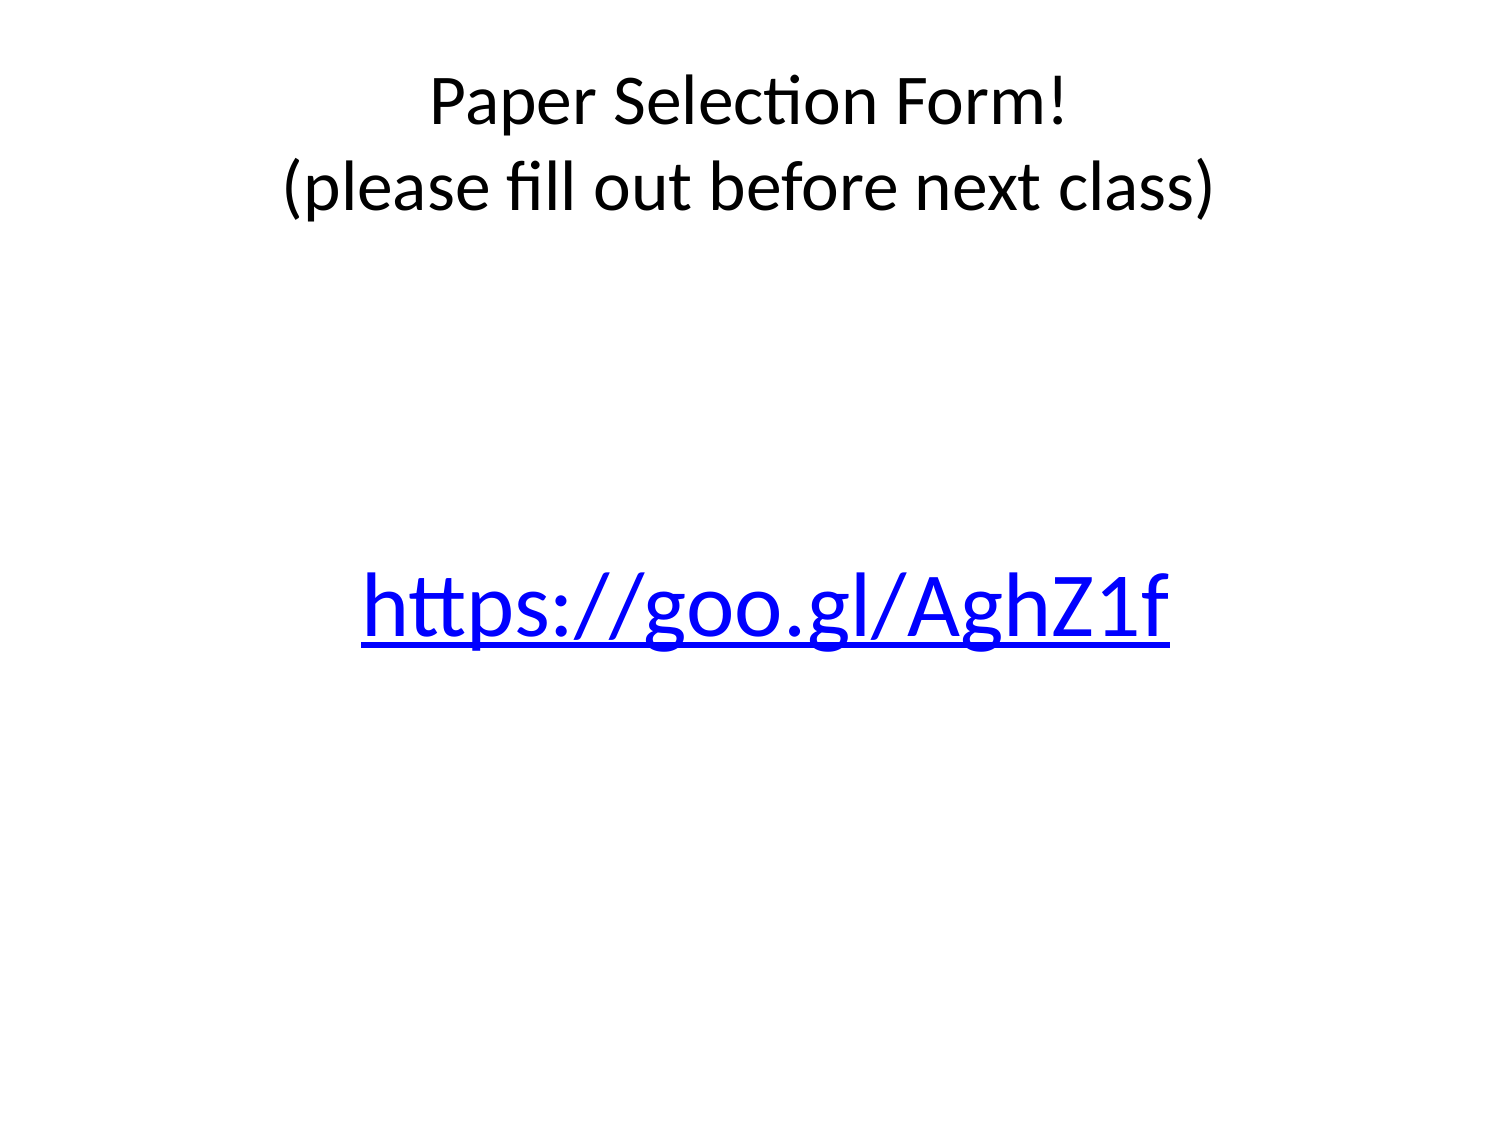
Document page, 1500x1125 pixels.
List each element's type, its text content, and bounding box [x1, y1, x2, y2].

text_box https://goo.gl/AghZ1f [346, 537, 1185, 992]
title Paper Selection Form! (please fill out before next class) [75, 45, 1425, 233]
